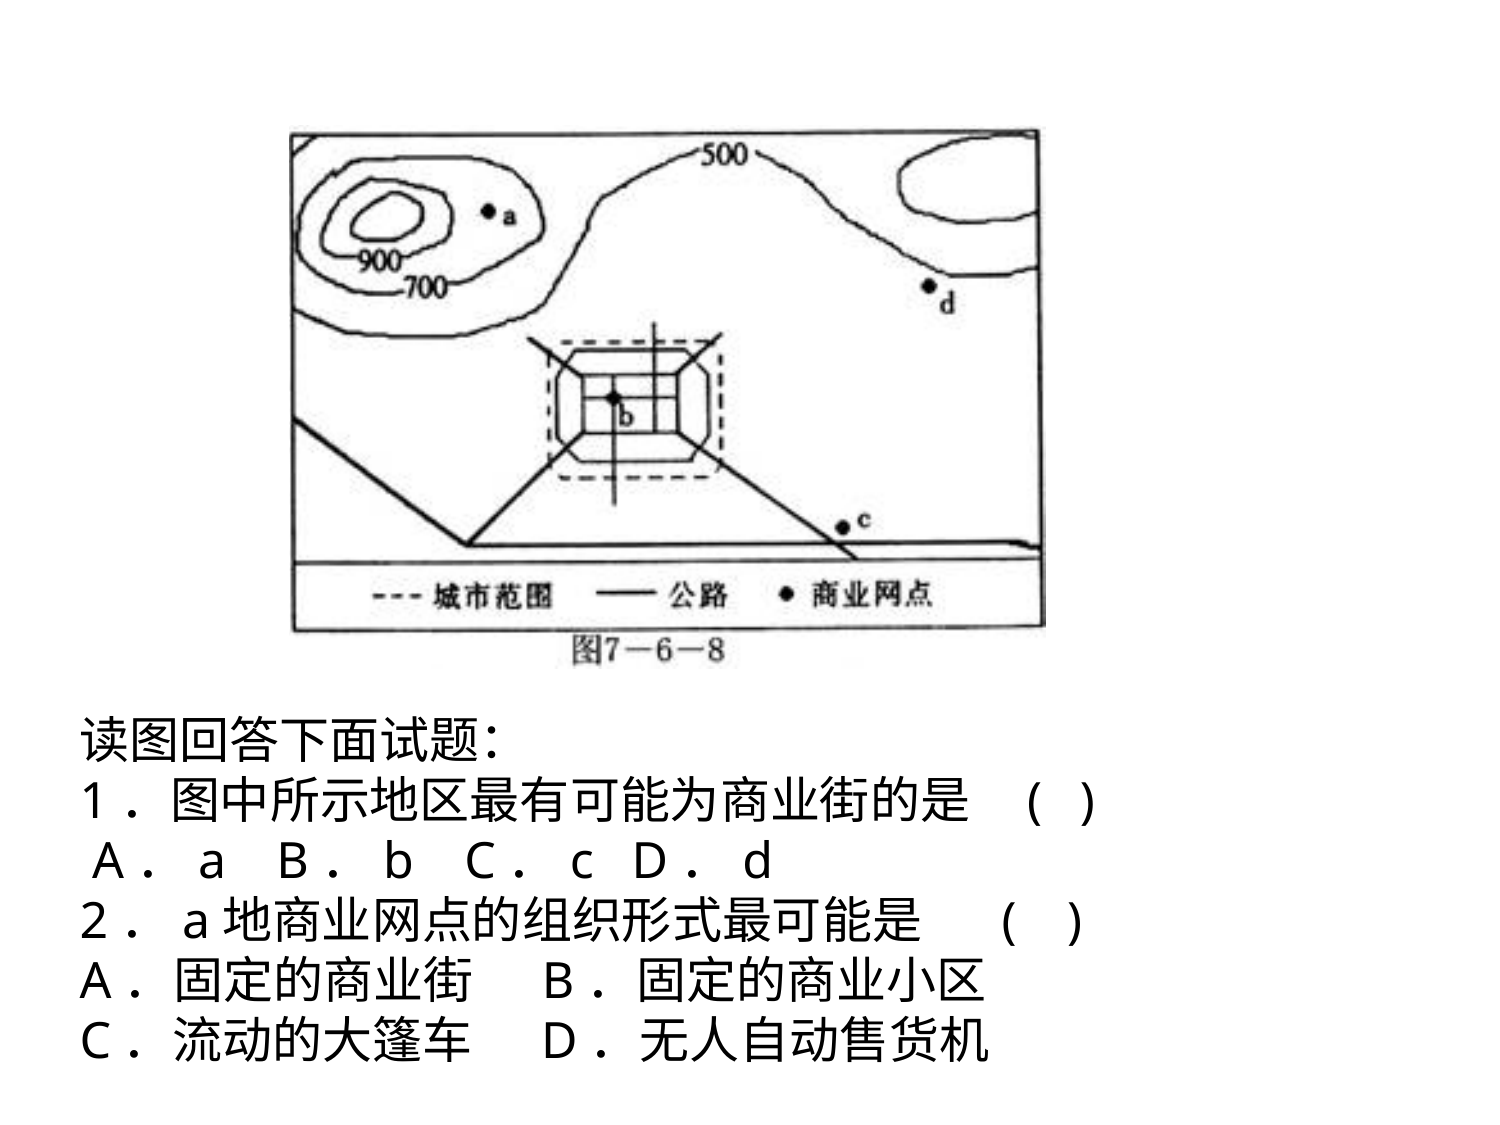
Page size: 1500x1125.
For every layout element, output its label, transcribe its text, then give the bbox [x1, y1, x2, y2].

text_box 读图回答下面试题： 1．图中所示地区最有可能为商业街的是 ( ) A．a B．b C．c D．d 2．a地商业网点的组织形式最可能是 ( ) A．固定的商业街 B．固定的商业小区 C．流动的大篷车 D．无人自动售货机 [64, 675, 1500, 1076]
picture [289, 125, 1046, 669]
